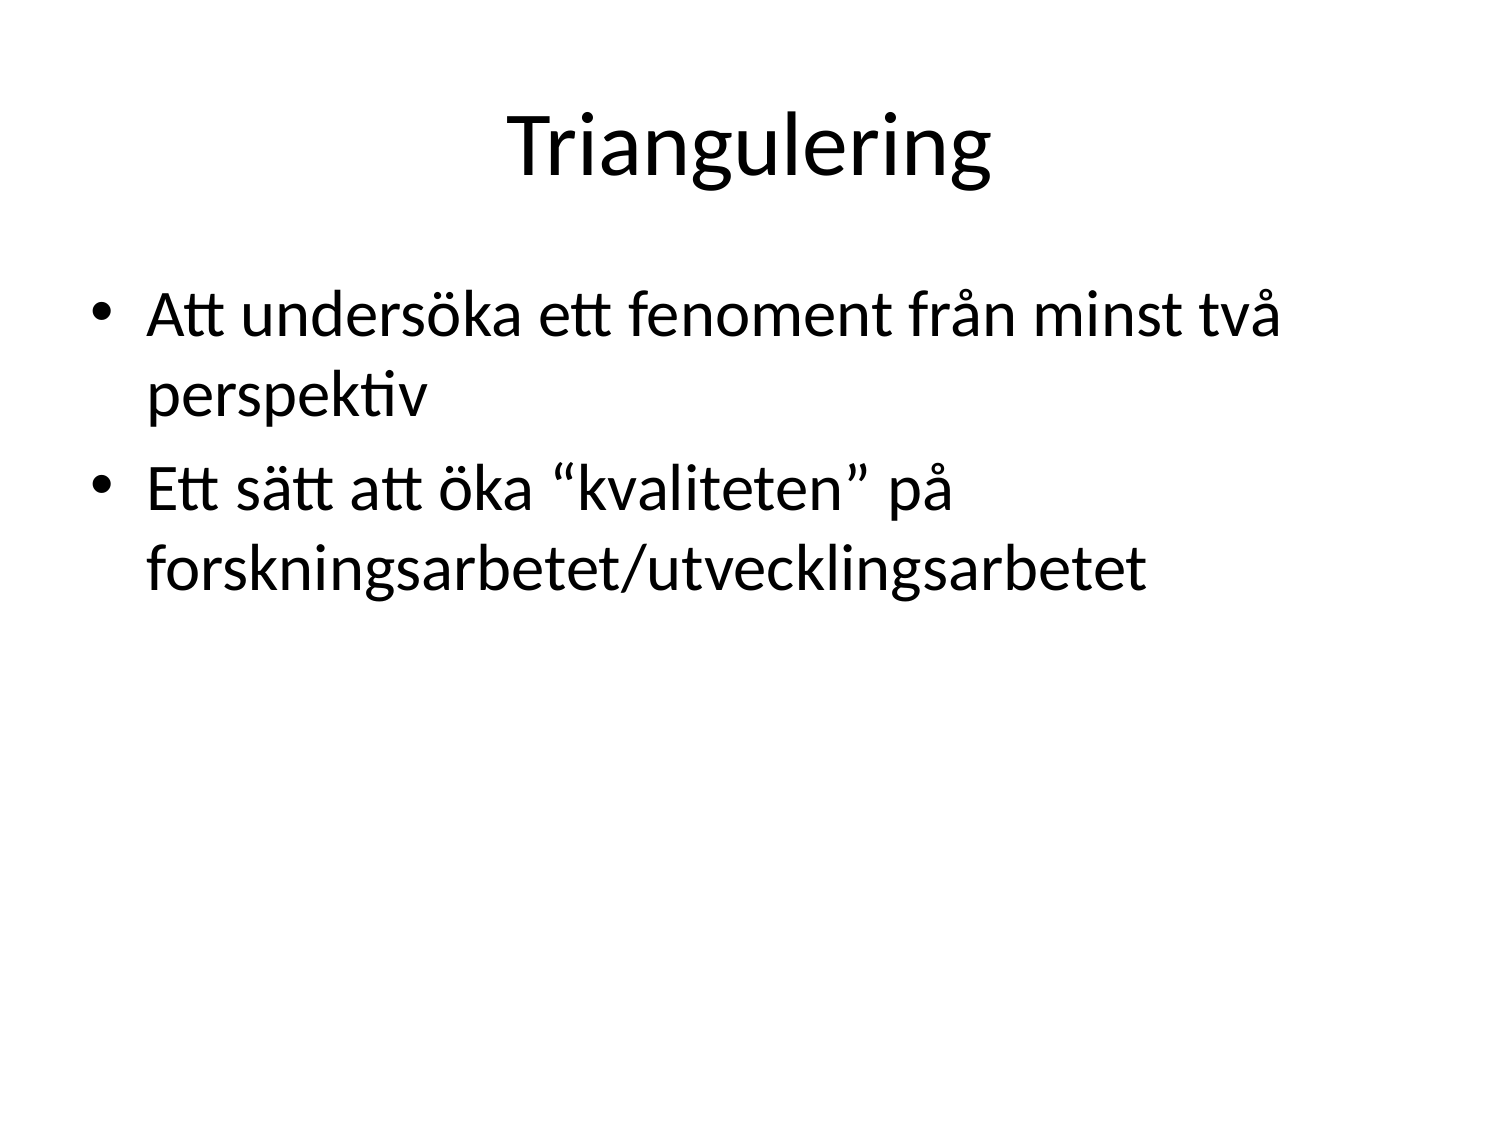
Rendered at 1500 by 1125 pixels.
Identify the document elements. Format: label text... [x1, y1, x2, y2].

title Triangulering [75, 45, 1425, 233]
list Att undersöka ett fenoment från minst två perspektiv Ett sätt att öka “kvaliteten” på forskningsarbetet/utvecklingsarbetet [75, 262, 1425, 1005]
